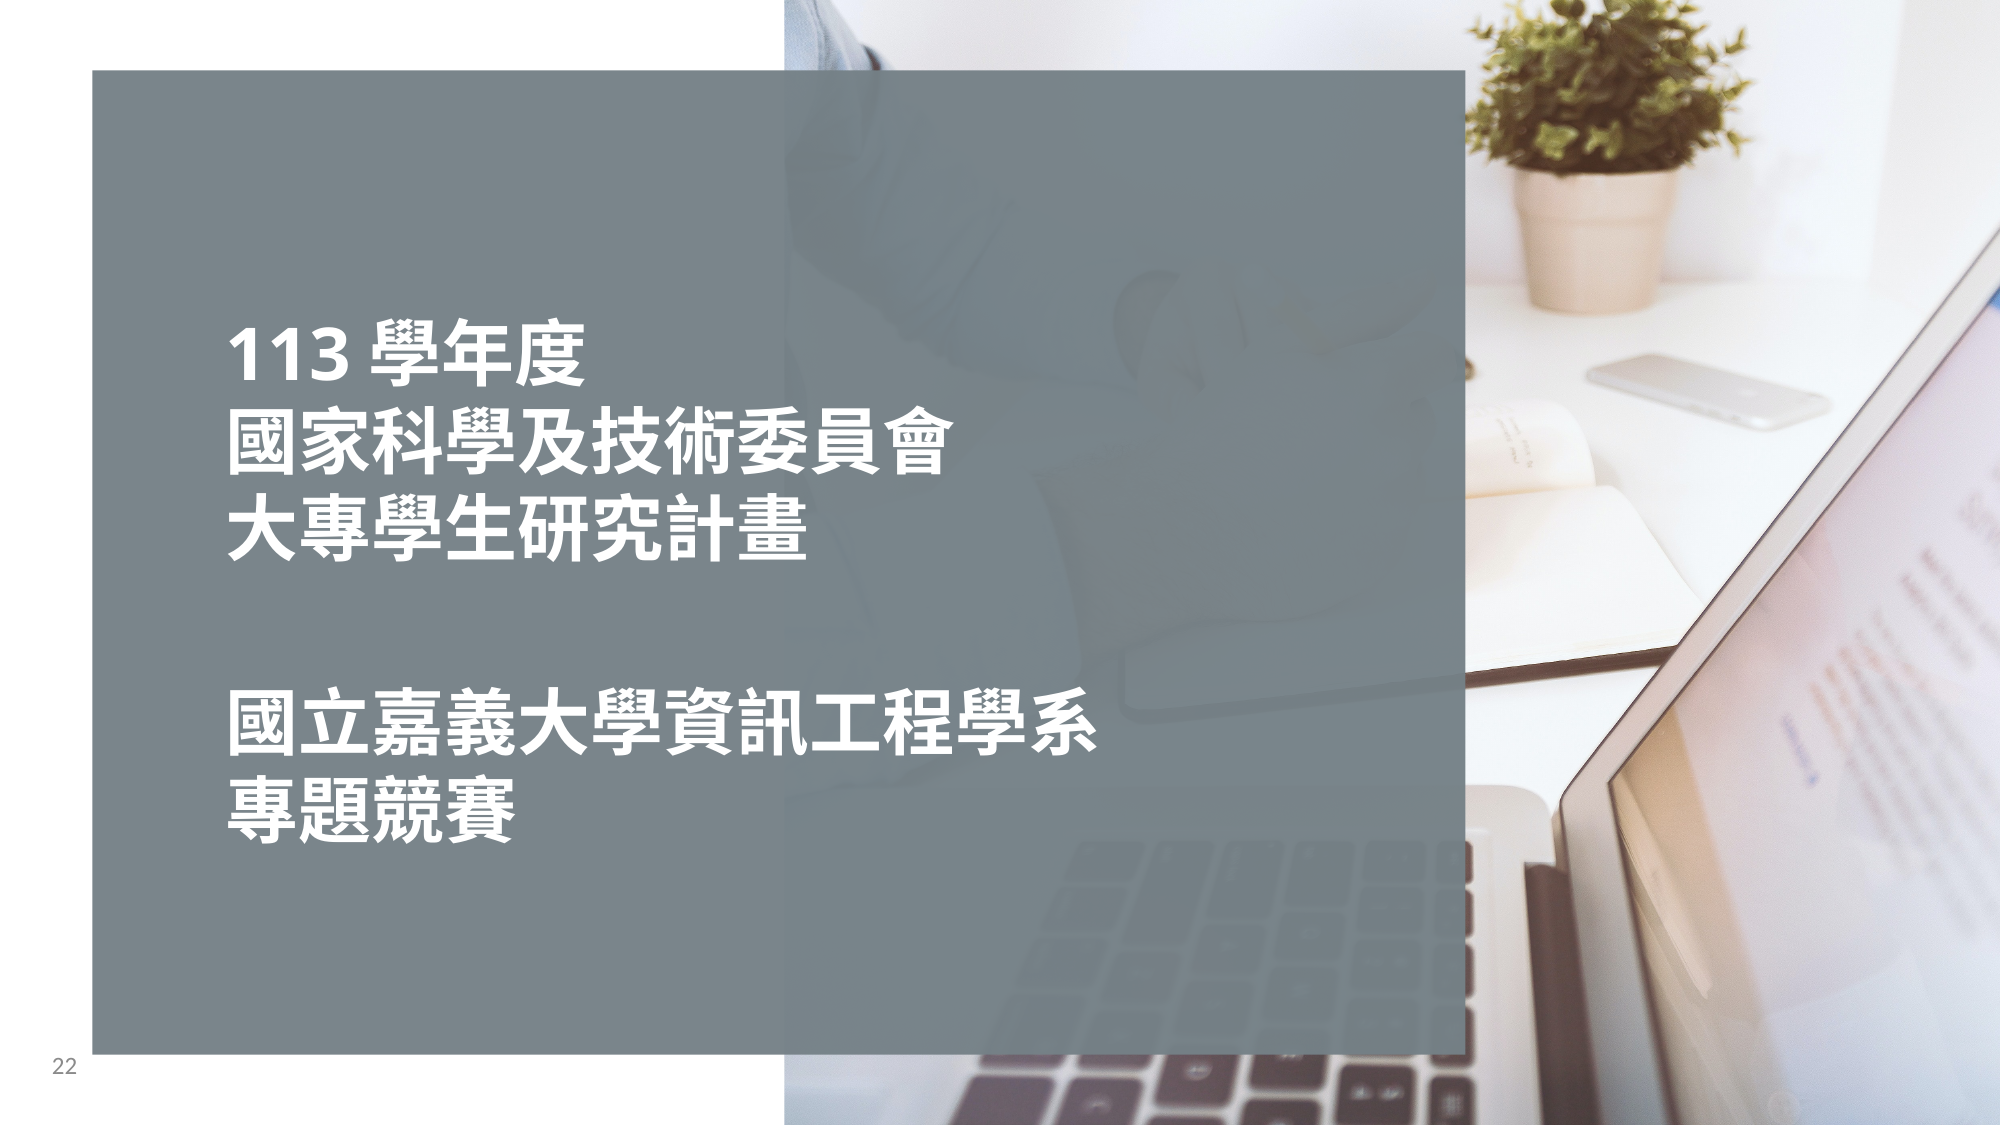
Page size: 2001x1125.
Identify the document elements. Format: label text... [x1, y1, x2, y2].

text_box 113學年度 國家科學及技術委員會 大專學生研究計畫 [211, 300, 784, 578]
text_box 國立嘉義大學資訊工程學系 專題競賽 [211, 669, 784, 860]
slide_number 22 [0, 1034, 93, 1095]
text_box [91, 69, 784, 1056]
picture [784, 0, 2000, 1125]
